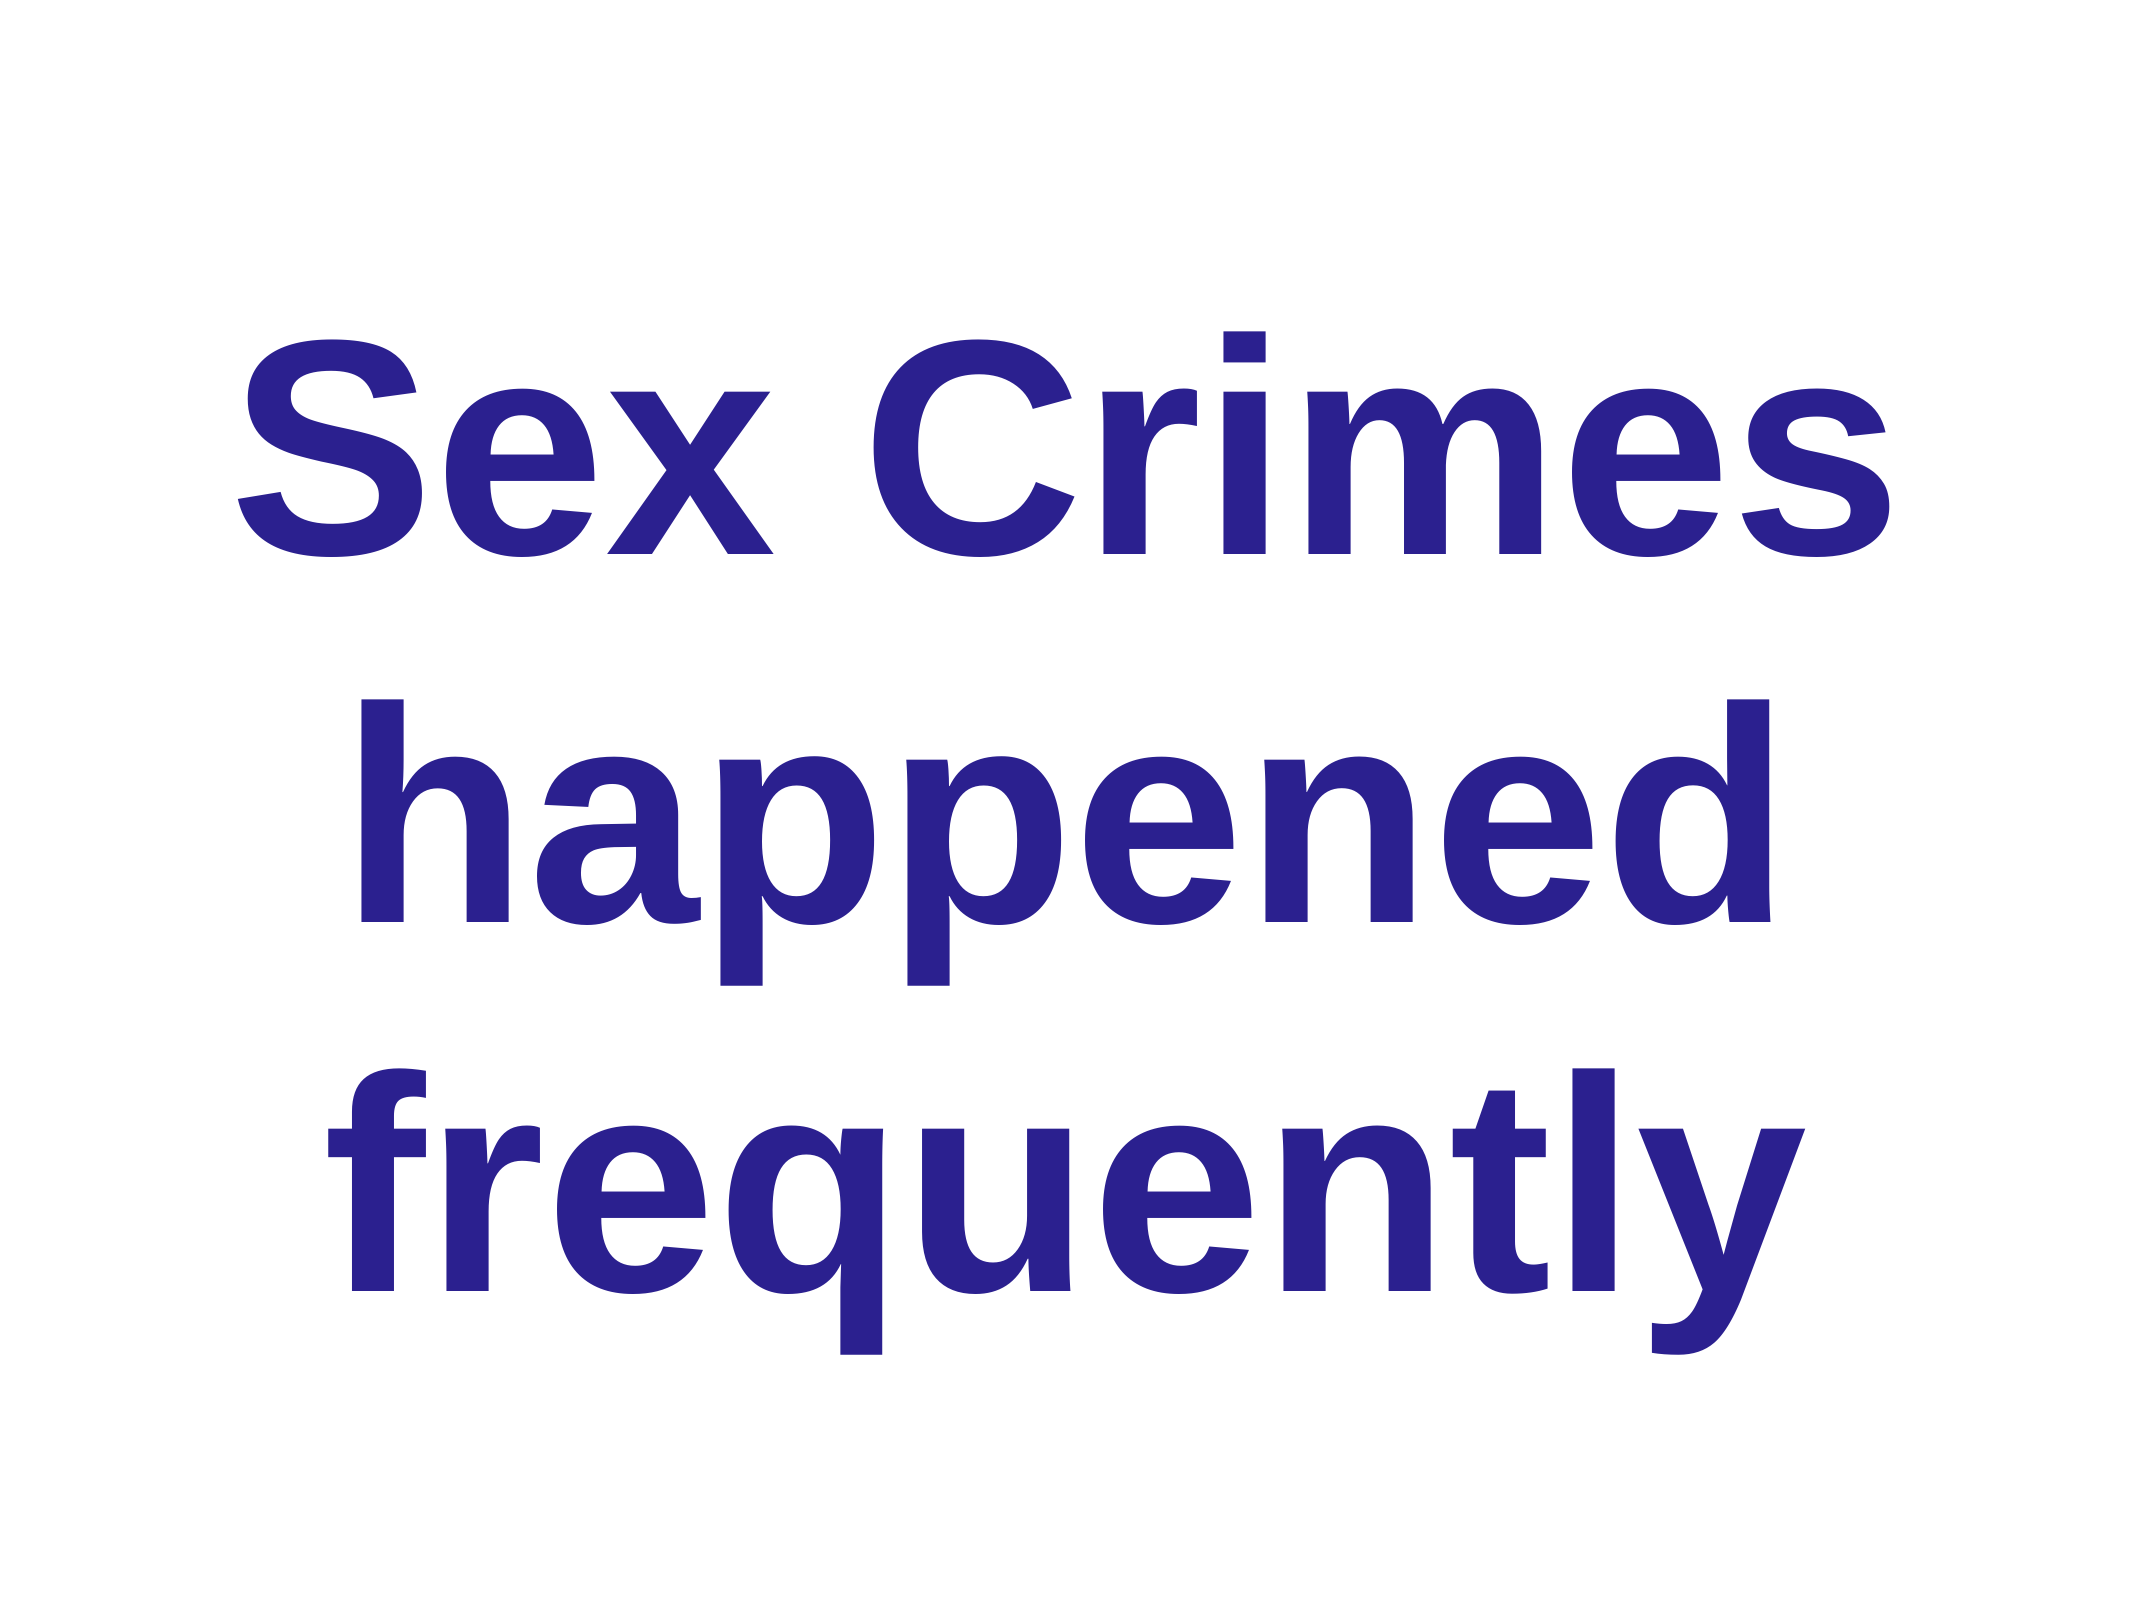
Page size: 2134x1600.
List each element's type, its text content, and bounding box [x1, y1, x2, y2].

title Sex Crimes happened frequently [183, 234, 1950, 1366]
